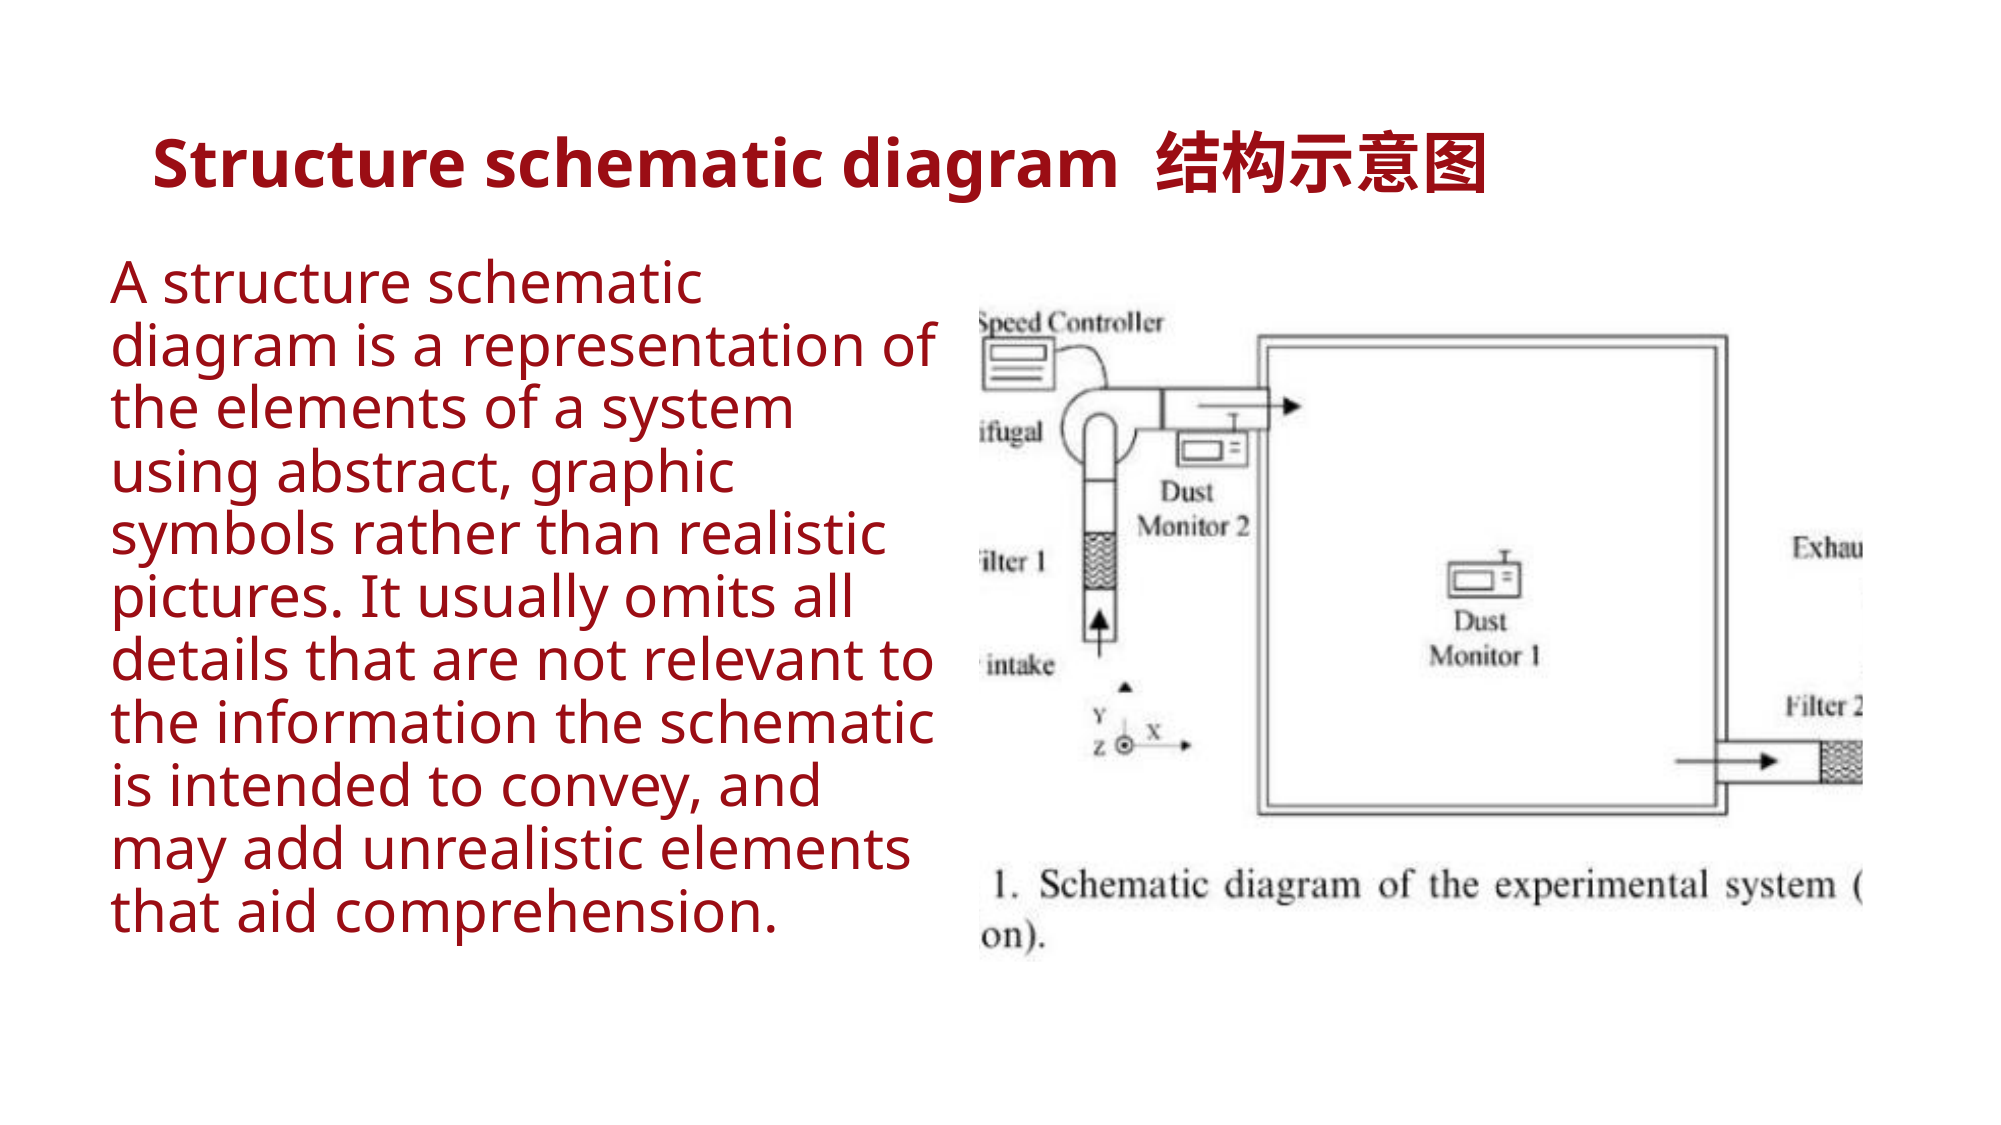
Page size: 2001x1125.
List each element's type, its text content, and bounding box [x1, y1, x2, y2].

list A structure schematic diagram is a representation of the elements of a system using abstract, graphic symbols rather than realistic pictures. It usually omits all details that are not relevant to the information the schematic is intended to convey, and may add unrealistic elements that aid comprehension. [95, 245, 952, 1031]
title Structure schematic diagram 结构示意图 [137, 75, 1552, 290]
picture [979, 245, 1863, 962]
